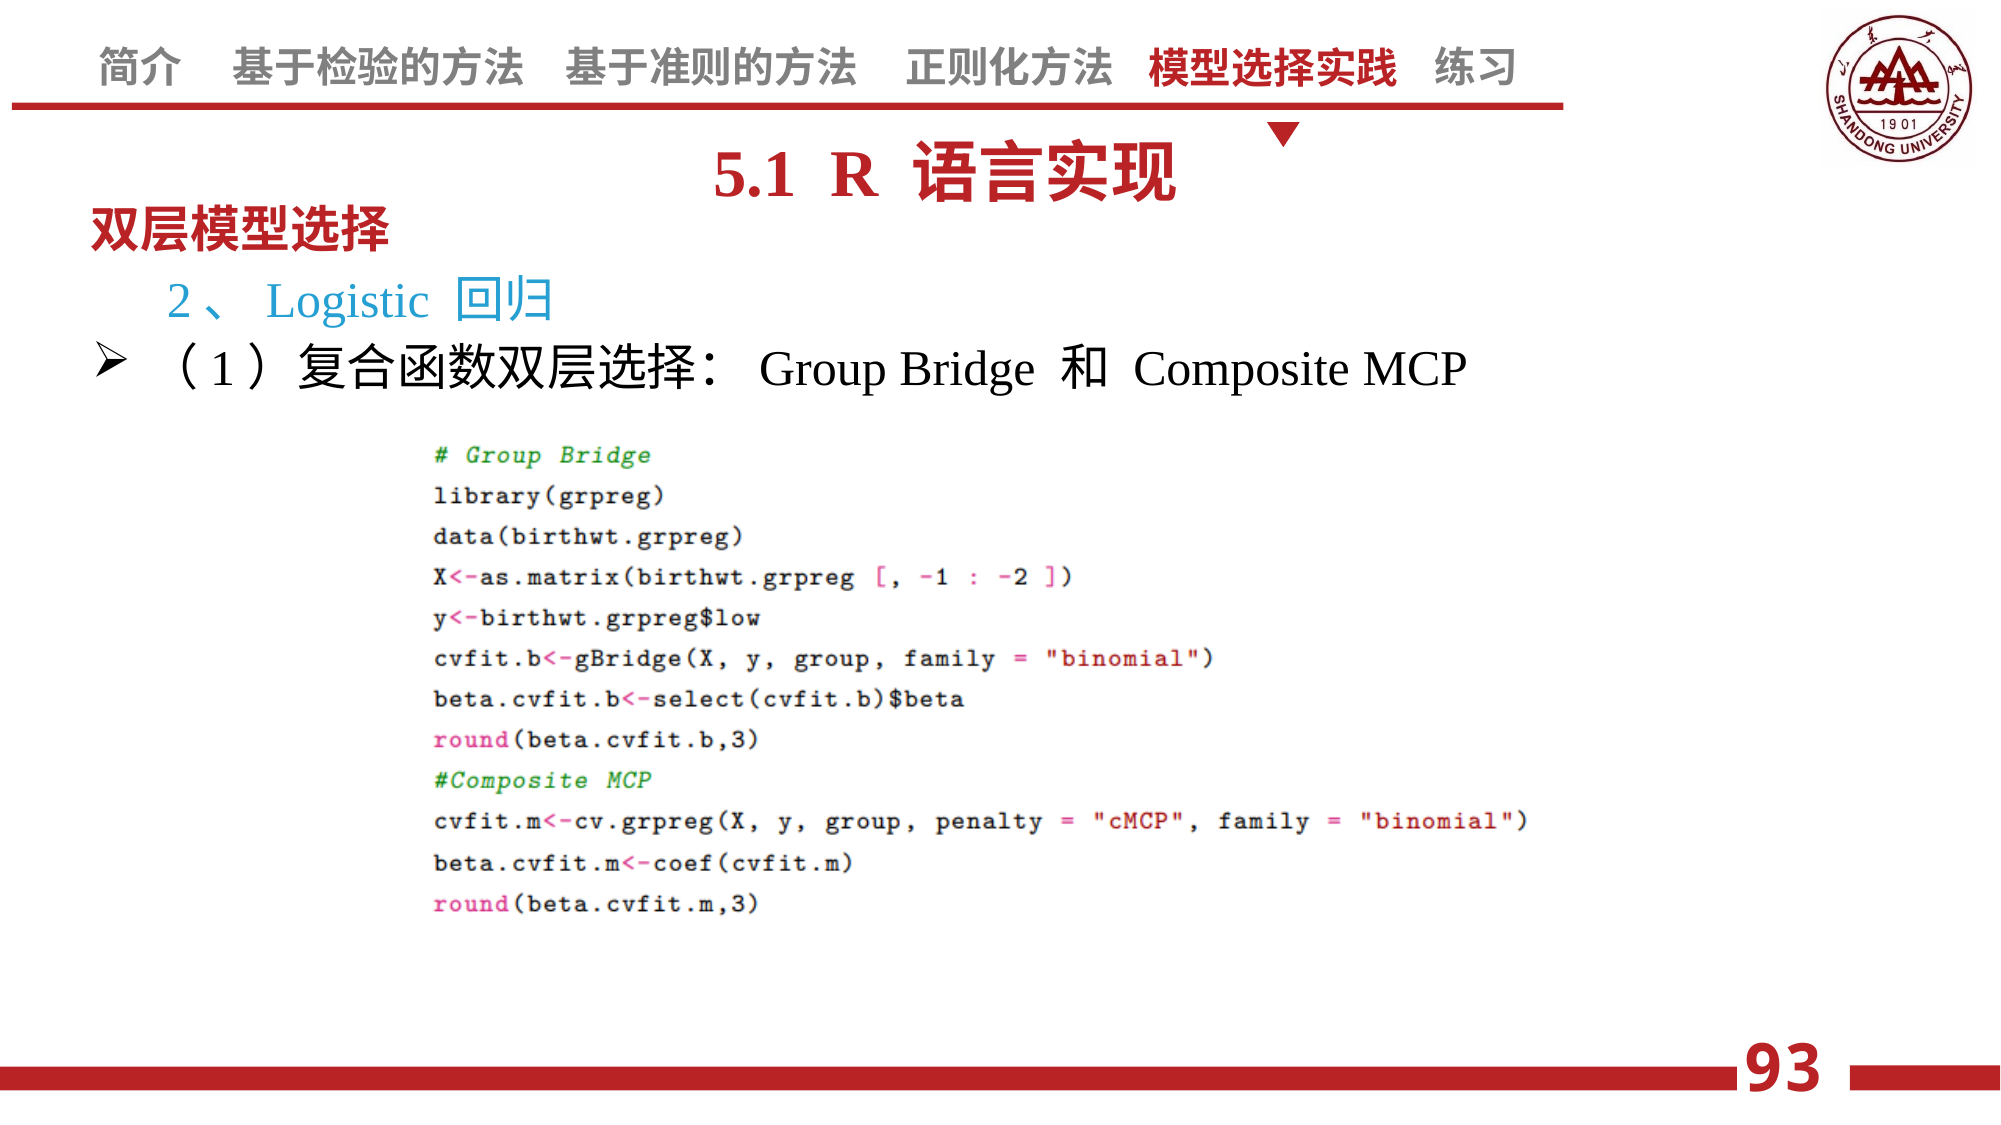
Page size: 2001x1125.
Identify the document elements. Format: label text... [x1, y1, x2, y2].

text_box 双层模型选择 [75, 189, 1078, 265]
picture [422, 429, 1608, 921]
text_box （1）复合函数双层选择：Group Bridge 和 Composite MCP [77, 313, 1882, 403]
text_box 5.1 R 语言实现 [685, 122, 1689, 218]
picture [1820, 9, 1977, 167]
text_box 2、Logistic 回归 [77, 245, 1923, 335]
